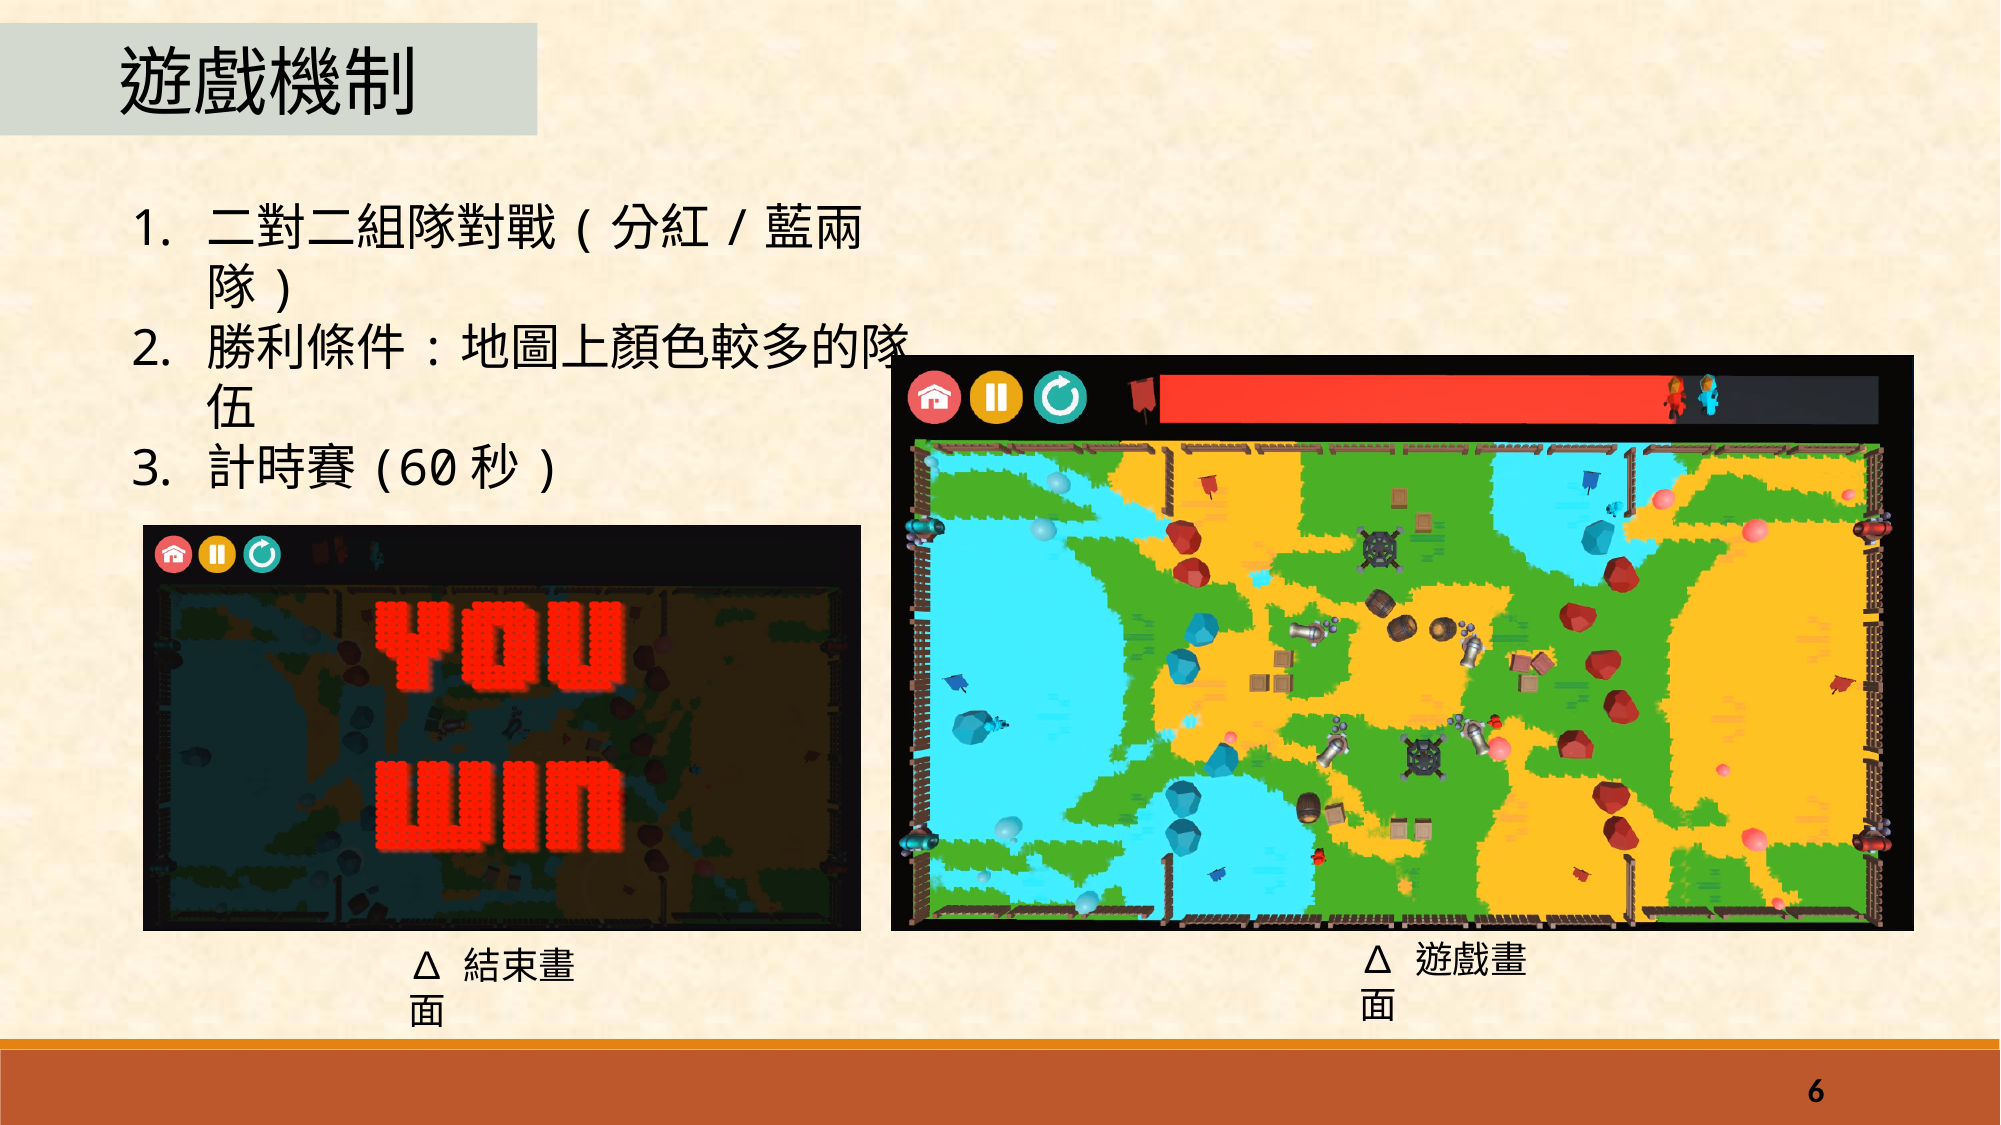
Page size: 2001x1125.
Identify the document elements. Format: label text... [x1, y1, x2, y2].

text_box 遊戲機制 [0, 22, 539, 137]
text_box ∆ 結束畫面 [393, 941, 611, 1040]
text_box ∆ 遊戲畫面 [1345, 941, 1562, 1033]
picture [0, 0, 2001, 1125]
slide_number 6 [1624, 1059, 1840, 1120]
text_box 二對二組隊對戰(分紅/藍兩隊) 勝利條件:地圖上顏色較多的隊伍 計時賽(60秒) [116, 188, 965, 503]
